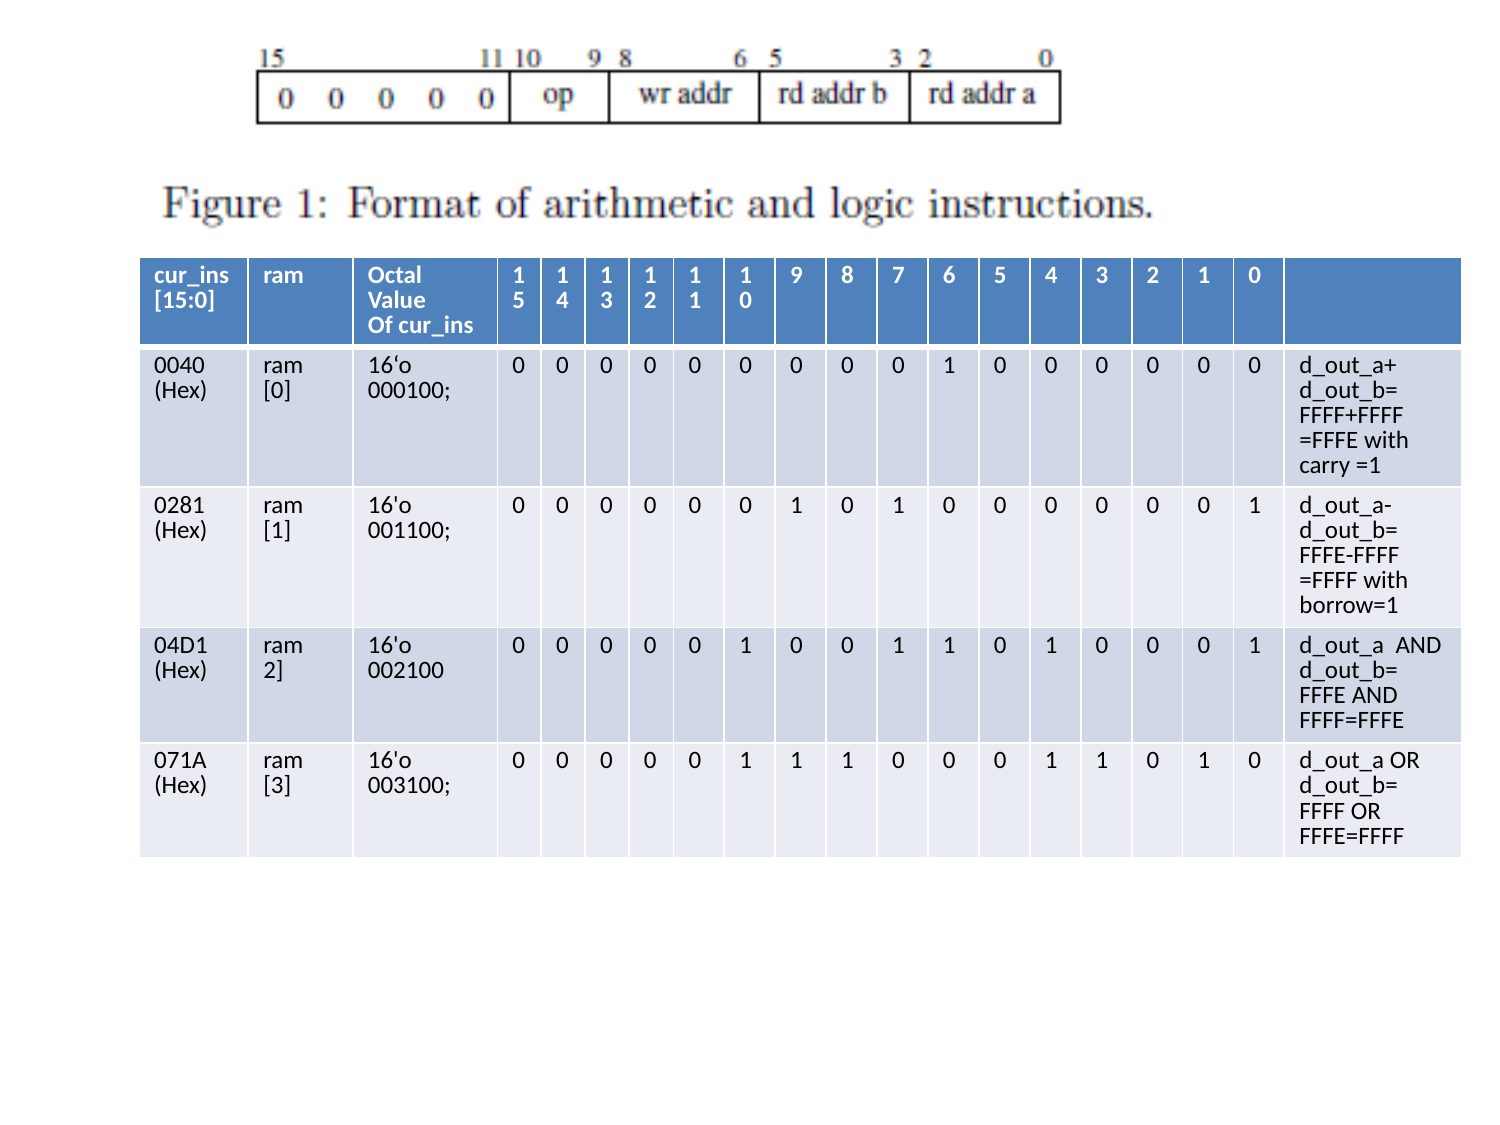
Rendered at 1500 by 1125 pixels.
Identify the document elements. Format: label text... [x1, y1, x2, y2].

table_header 11 [674, 272, 723, 344]
picture [99, 37, 1376, 263]
table_header 9 [776, 272, 825, 344]
table_cell 0 [586, 488, 628, 627]
table_cell 0 [586, 744, 628, 857]
table_header 2 [1133, 272, 1182, 344]
table_cell 0 [1133, 488, 1182, 627]
table_cell 0 [630, 488, 673, 627]
table_cell 071A (Hex) [140, 744, 247, 857]
table_cell 0 [878, 744, 927, 857]
table_cell 16‘o 000100; [354, 350, 497, 486]
table_cell 0 [1183, 628, 1233, 742]
table_cell 0 [586, 350, 628, 486]
table_cell 0 [674, 744, 723, 857]
table_cell ram [1] [249, 488, 352, 627]
table_header 1 [1183, 272, 1233, 344]
table_cell ram 2] [249, 628, 352, 742]
table_cell 0 [1031, 488, 1080, 627]
table_cell 0 [929, 744, 978, 857]
table_cell 1 [929, 350, 978, 486]
table_header Octal Value Of cur_ins [354, 272, 497, 344]
table_cell 0 [827, 488, 876, 627]
table_cell 0 [1234, 350, 1283, 486]
table_cell 0 [674, 488, 723, 627]
table_cell 0 [542, 628, 584, 742]
table_cell d_out_a- d_out_b= FFFE-FFFF =FFFF with borrow=1 [1285, 488, 1461, 627]
table_cell 0 [980, 628, 1029, 742]
table_cell 0 [1082, 488, 1131, 627]
table_cell 1 [776, 488, 825, 627]
table_cell 0 [542, 744, 584, 857]
table_cell 1 [725, 628, 774, 742]
table_cell 0 [542, 350, 584, 486]
table_cell ram [0] [249, 350, 352, 486]
table_cell d_out_a AND d_out_b= FFFE AND FFFF=FFFE [1285, 628, 1461, 742]
table_cell 0281 (Hex) [140, 488, 247, 627]
table_cell 0 [980, 744, 1029, 857]
table_cell 0 [630, 350, 673, 486]
table_header 13 [586, 272, 628, 344]
table_cell d_out_a OR d_out_b= FFFF OR FFFE=FFFF [1285, 744, 1461, 857]
table_cell 1 [776, 744, 825, 857]
table_header 6 [929, 272, 978, 344]
table_cell 1 [827, 744, 876, 857]
table_cell 0 [929, 488, 978, 627]
table_header 7 [878, 272, 927, 344]
table_header 12 [630, 272, 673, 344]
table_cell 1 [878, 628, 927, 742]
table_cell 0 [1234, 744, 1283, 857]
table_header cur_ins [15:0] [140, 272, 247, 344]
table_header 3 [1082, 272, 1131, 344]
table_header 15 [498, 272, 540, 344]
table_cell 0 [586, 628, 628, 742]
table_cell 0 [1082, 628, 1131, 742]
table_cell 16'o 002100 [354, 628, 497, 742]
table_cell 1 [1031, 628, 1080, 742]
table_cell d_out_a+ d_out_b= FFFF+FFFF =FFFE with carry =1 [1285, 350, 1461, 486]
table_cell 1 [878, 488, 927, 627]
table_cell 1 [1031, 744, 1080, 857]
table_header 0 [1234, 272, 1283, 344]
table_cell 0 [1082, 350, 1131, 486]
table_cell 0 [827, 350, 876, 486]
table_cell 0 [674, 350, 723, 486]
table_header 5 [980, 272, 1029, 344]
table_cell ram [3] [249, 744, 352, 857]
table_cell 1 [1183, 744, 1233, 857]
table_cell 0 [776, 350, 825, 486]
table_cell 0 [1133, 744, 1182, 857]
table_cell 16'o 001100; [354, 488, 497, 627]
table_cell 0 [776, 628, 825, 742]
table_cell 1 [929, 628, 978, 742]
table_cell 0 [980, 488, 1029, 627]
table_cell 1 [725, 744, 774, 857]
table_cell 1 [1082, 744, 1131, 857]
table_cell 0 [630, 628, 673, 742]
table_header 14 [542, 272, 584, 344]
table_cell 0 [1031, 350, 1080, 486]
table_cell 0 [498, 350, 540, 486]
table_cell 1 [1234, 628, 1283, 742]
table_cell 0 [725, 488, 774, 627]
table_cell 04D1 (Hex) [140, 628, 247, 742]
table_cell 0 [1133, 628, 1182, 742]
table_cell 0 [498, 488, 540, 627]
table_cell 0 [1133, 350, 1182, 486]
table_cell 0 [542, 488, 584, 627]
table_cell 0 [1183, 350, 1233, 486]
table_cell 16'o 003100; [354, 744, 497, 857]
table_cell 0 [630, 744, 673, 857]
table_cell 0 [498, 744, 540, 857]
table_cell 0 [878, 350, 927, 486]
table_header 4 [1031, 272, 1080, 344]
table_cell 0 [725, 350, 774, 486]
table_cell 0 [827, 628, 876, 742]
table_cell 0 [498, 628, 540, 742]
table_header ram [249, 272, 352, 344]
table_cell 0 [980, 350, 1029, 486]
table_header [1285, 258, 1461, 344]
table_header 8 [827, 272, 876, 344]
table_cell 0 [674, 628, 723, 742]
table_cell 1 [1234, 488, 1283, 627]
table_cell 0 [1183, 488, 1233, 627]
table_cell 0040 (Hex) [140, 350, 247, 486]
table_header 10 [725, 272, 774, 344]
